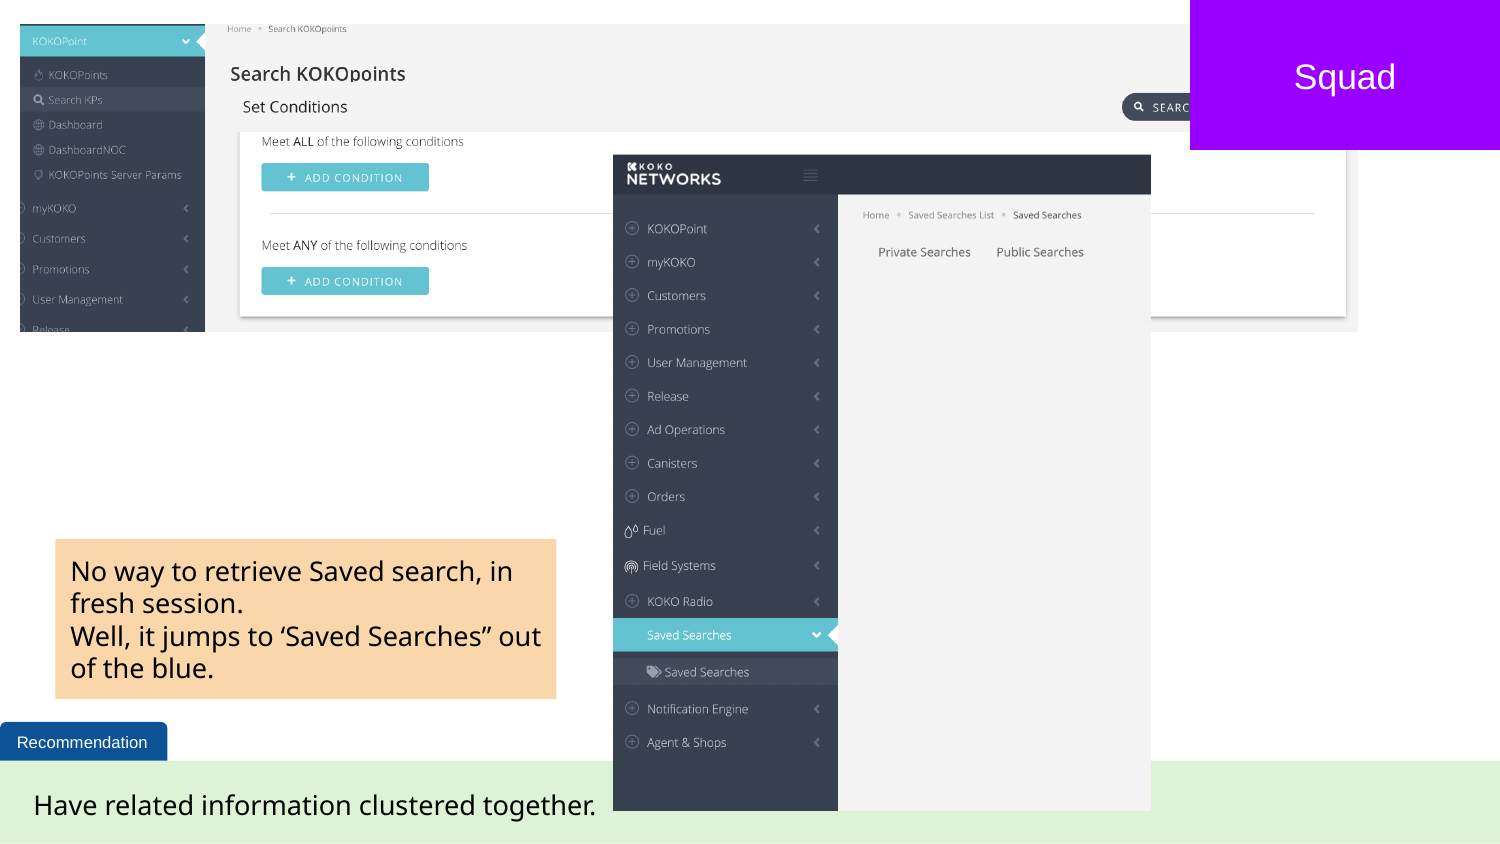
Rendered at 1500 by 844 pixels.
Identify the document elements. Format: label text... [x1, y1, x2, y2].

text_box Squad [1190, 0, 1500, 150]
picture [19, 24, 1358, 811]
text_box Have related information clustered together. [18, 773, 1256, 836]
text_box No way to retrieve Saved search, in fresh session. Well, it jumps to ‘Saved Searches” out of the blue. [55, 539, 557, 699]
